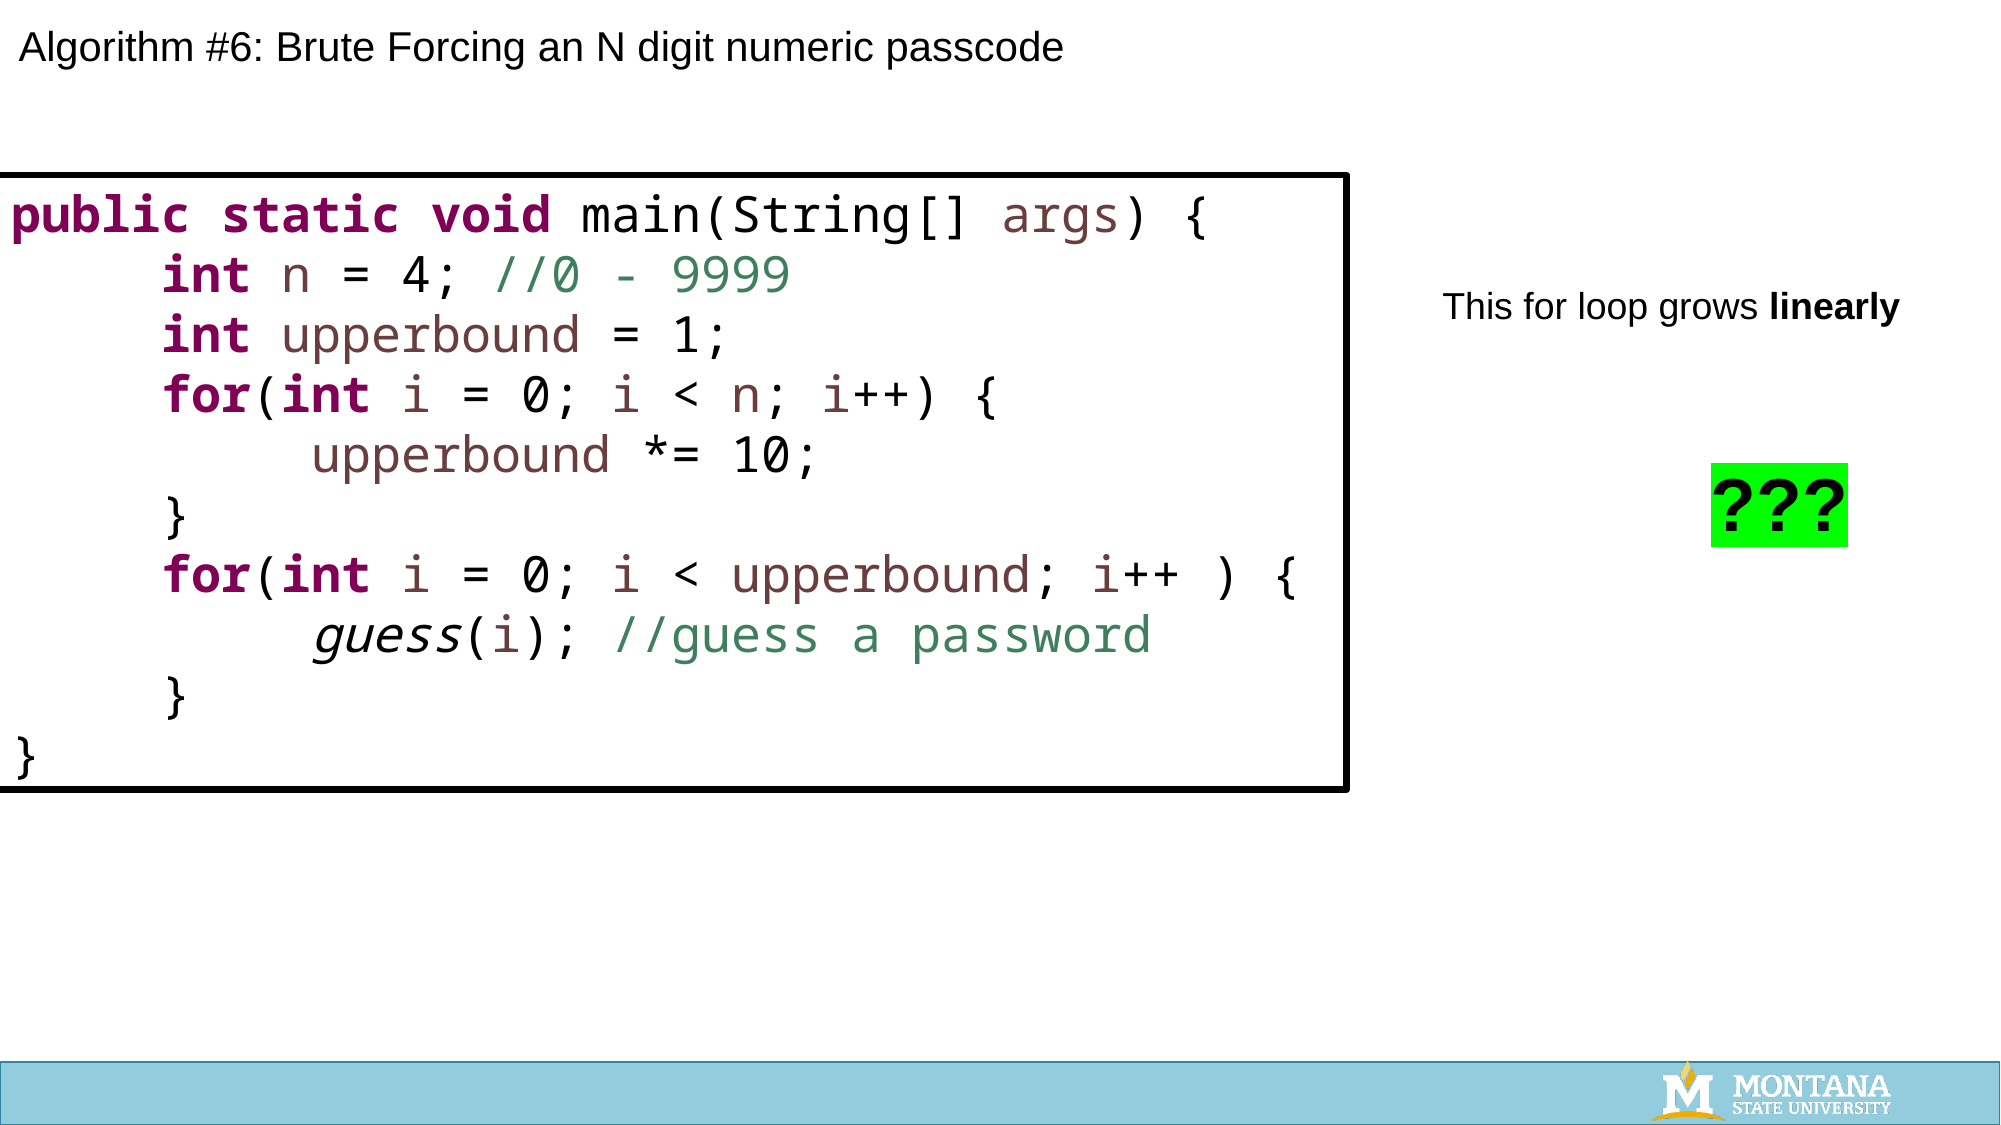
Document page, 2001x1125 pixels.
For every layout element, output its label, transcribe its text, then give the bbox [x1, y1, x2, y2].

text_box Algorithm #6: Brute Forcing an N digit numeric passcode [3, 12, 1081, 78]
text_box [956, 321, 1408, 528]
picture [1649, 1060, 1892, 1122]
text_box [1892, 1060, 2000, 1125]
text_box This for loop grows linearly [1427, 274, 1916, 335]
text_box ??? [1695, 448, 1863, 554]
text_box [0, 1060, 1647, 1125]
text_box public static void main(String[] args) { int n = 4; //0 - 9999 int upperbound = 1; for(int i = 0; i < n; i++) { upperbound *= 10; } for(int i = 0; i < upperbound; i++ ) { guess(i); //guess a password } } [0, 174, 1347, 790]
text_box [1229, 514, 1681, 721]
